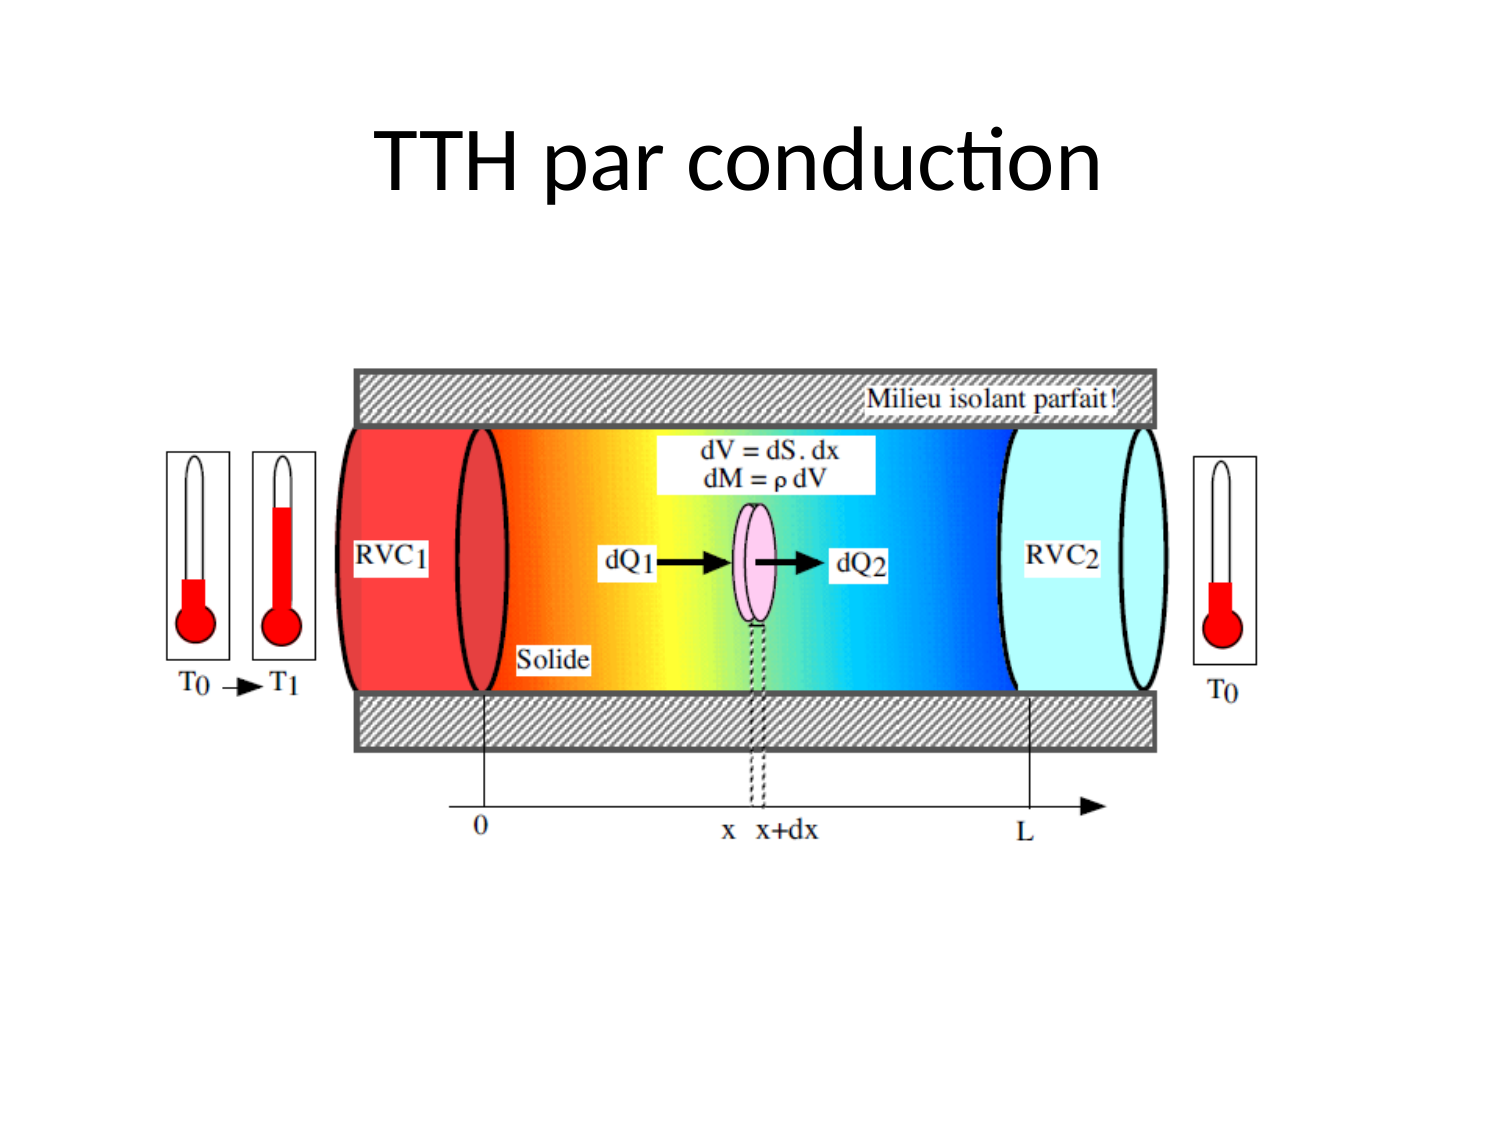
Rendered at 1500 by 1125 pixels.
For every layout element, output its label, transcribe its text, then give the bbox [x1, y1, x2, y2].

title TTH par conduction [53, 42, 1425, 265]
picture [135, 337, 1282, 870]
